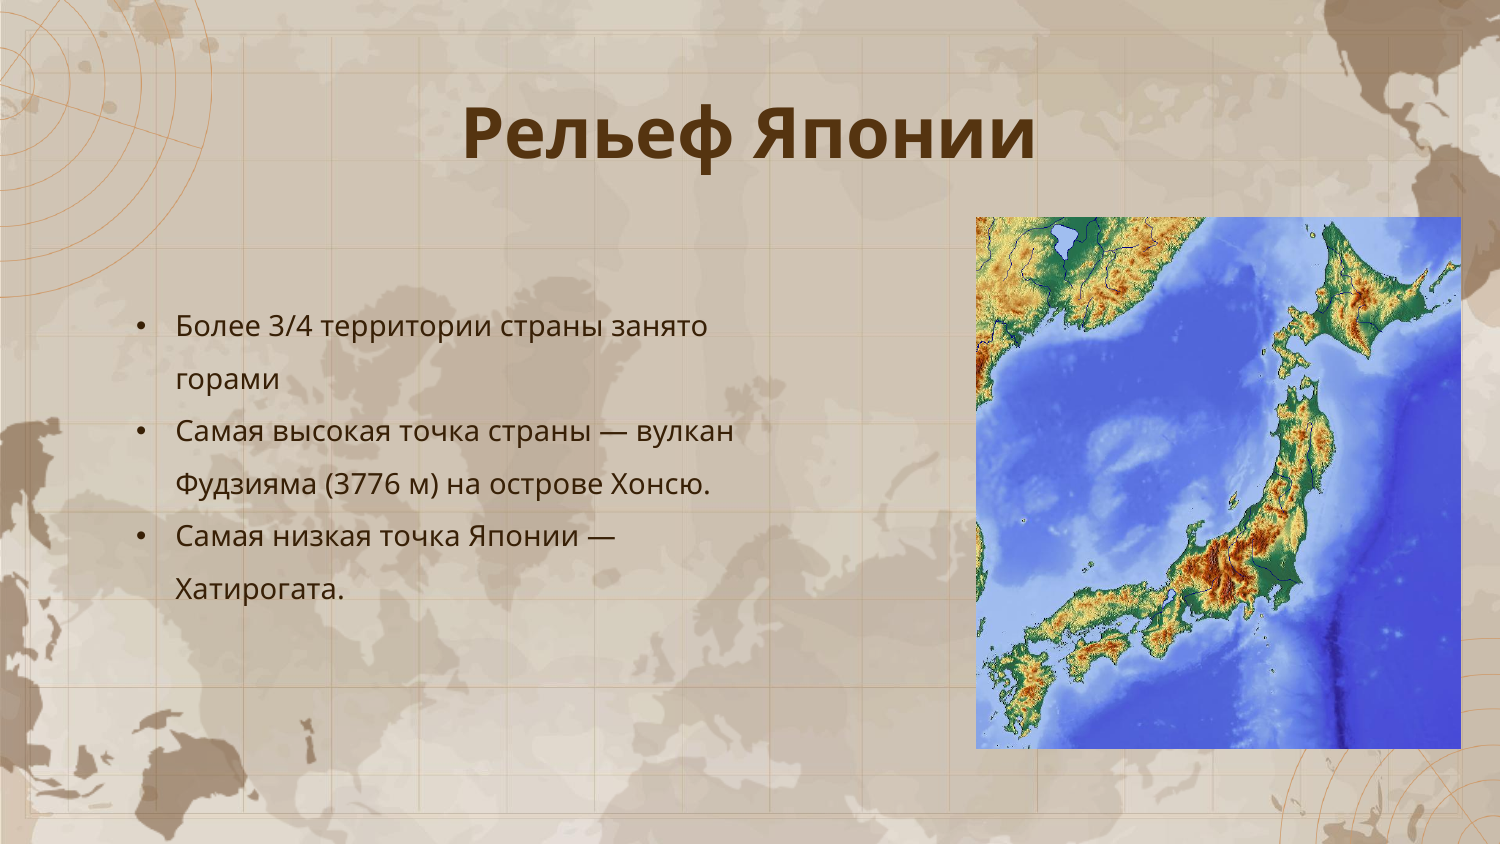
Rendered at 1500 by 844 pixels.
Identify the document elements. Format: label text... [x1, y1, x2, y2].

picture [0, 0, 1500, 844]
title Рельеф Японии [118, 72, 1382, 167]
text_box Более 3/4 территории страны занято горами Самая высокая точка страны — вулкан Фудзияма (3776 м) на острове Хонсю. Самая низкая точка Японии —Хатирогата. [98, 217, 769, 678]
